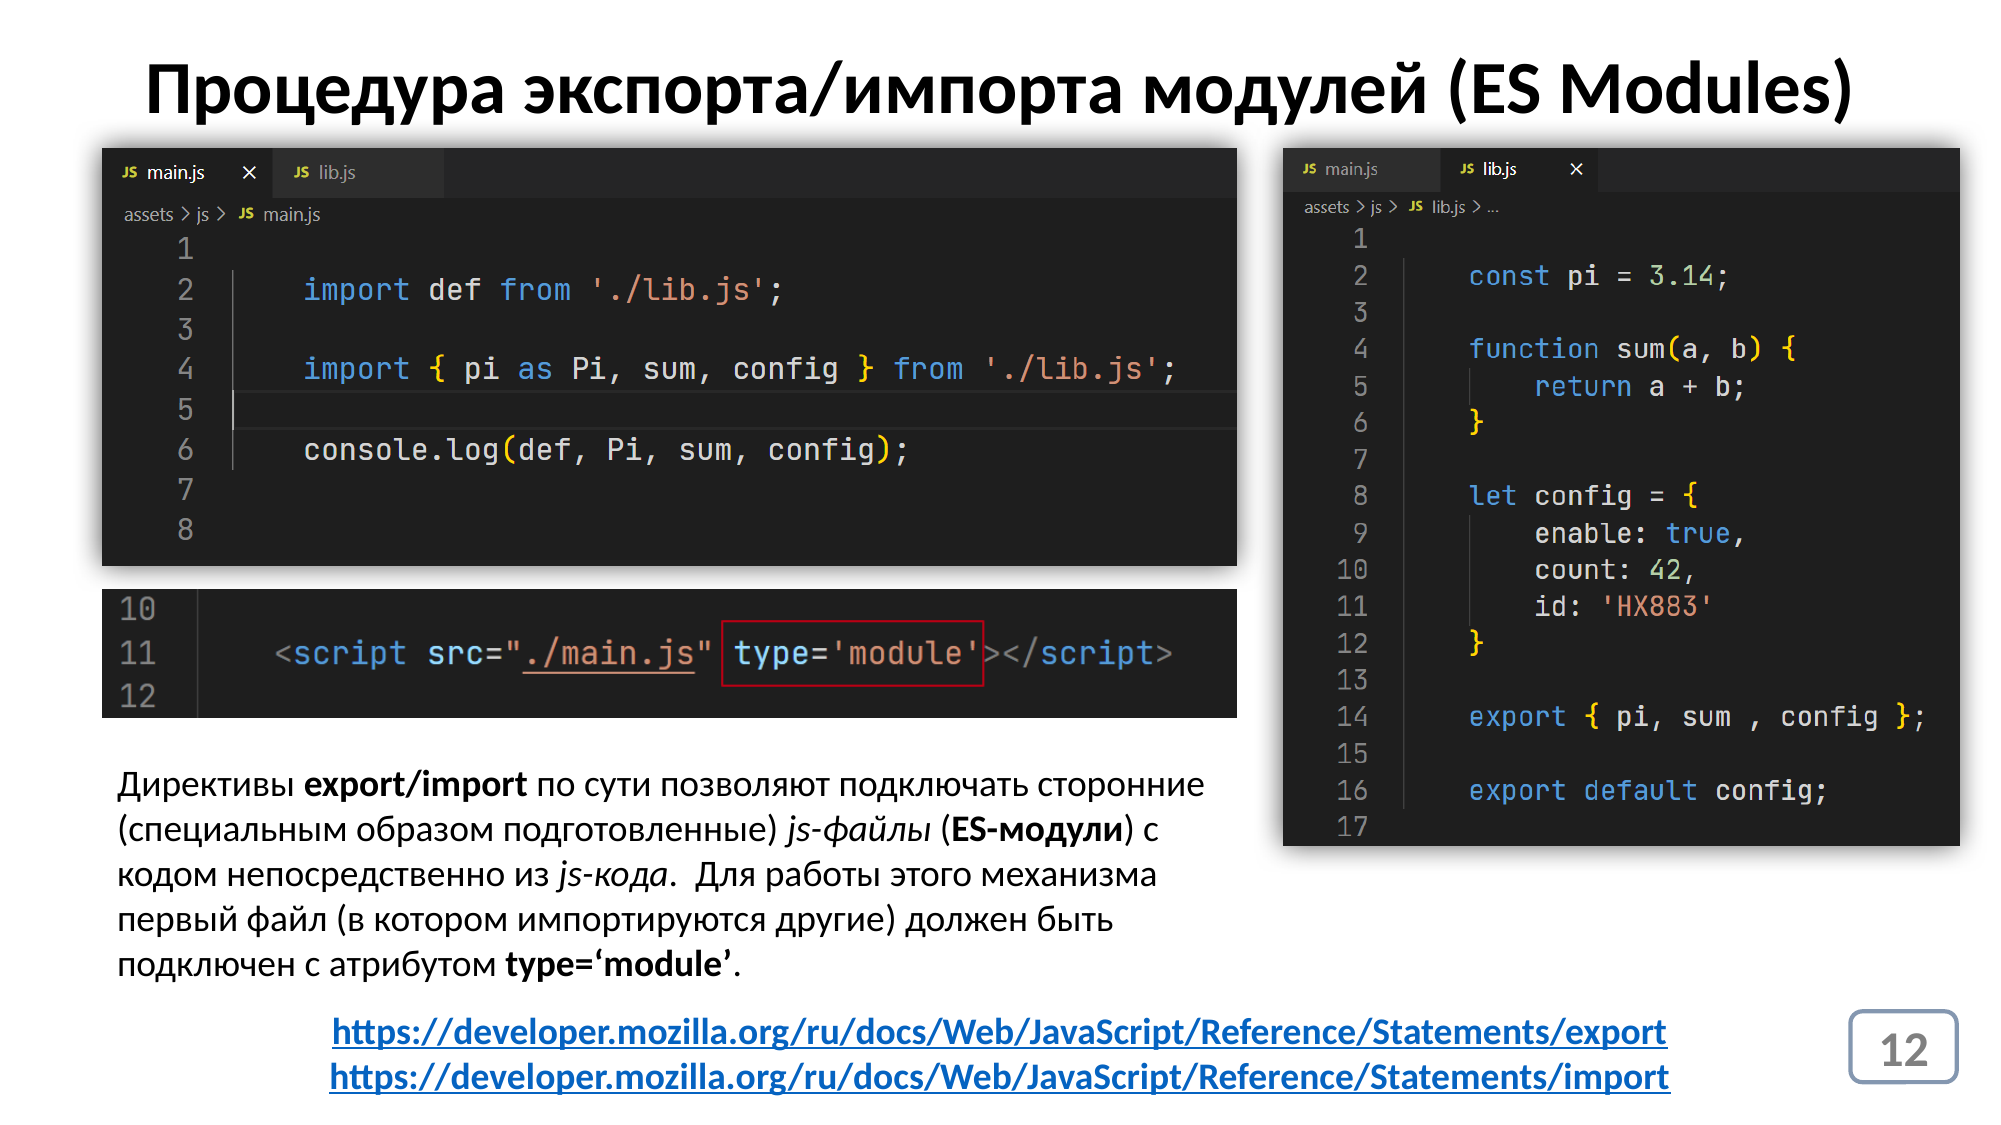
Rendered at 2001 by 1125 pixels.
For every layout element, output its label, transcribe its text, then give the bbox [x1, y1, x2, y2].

text_box Процедура экспорта/импорта модулей (ES Modules) [0, 31, 2000, 136]
picture [1283, 148, 1960, 846]
text_box https://developer.mozilla.org/ru/docs/Web/JavaScript/Reference/Statements/export https://developer.mozilla.org/ru/docs/Web/JavaScript/Reference/Statements/import [0, 999, 2000, 1105]
picture [102, 589, 1237, 718]
picture [102, 148, 1237, 567]
text_box Директивы export/import по сути позволяют подключать сторонние (специальным образом подготовленные) js-файлы (ES-модули) с кодом непосредственно из js-кода. Для работы этого механизма первый файл (в котором импортируются другие) должен быть подключен с атрибутом type=‘module’. [102, 751, 1237, 992]
